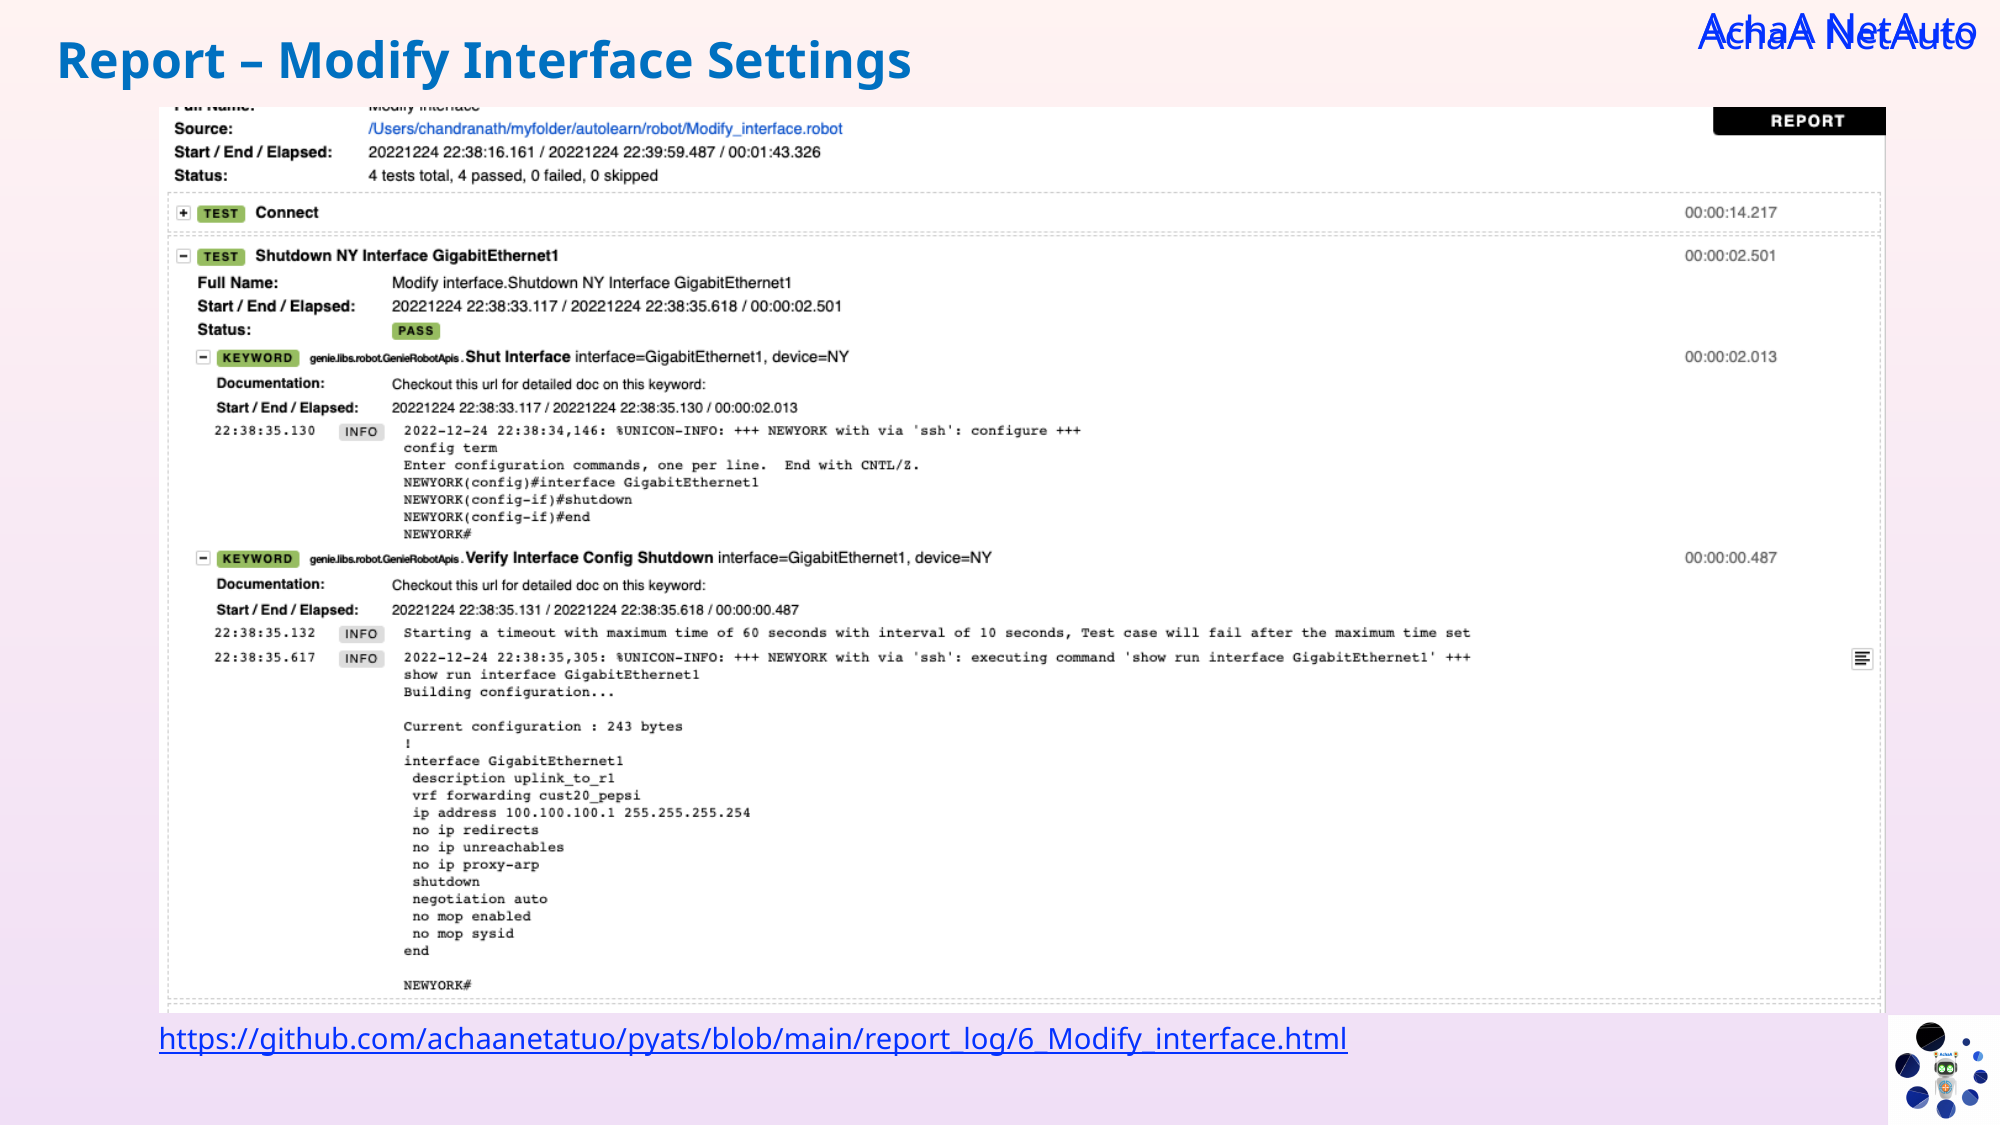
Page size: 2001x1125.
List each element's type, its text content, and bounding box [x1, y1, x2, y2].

text_box https://github.com/achaanetatuo/pyats/blob/main/report_log/6_Modify_interface.html [143, 1012, 1857, 1068]
picture [159, 107, 2001, 1125]
text_box Report – Modify Interface Settings [42, 21, 1450, 96]
